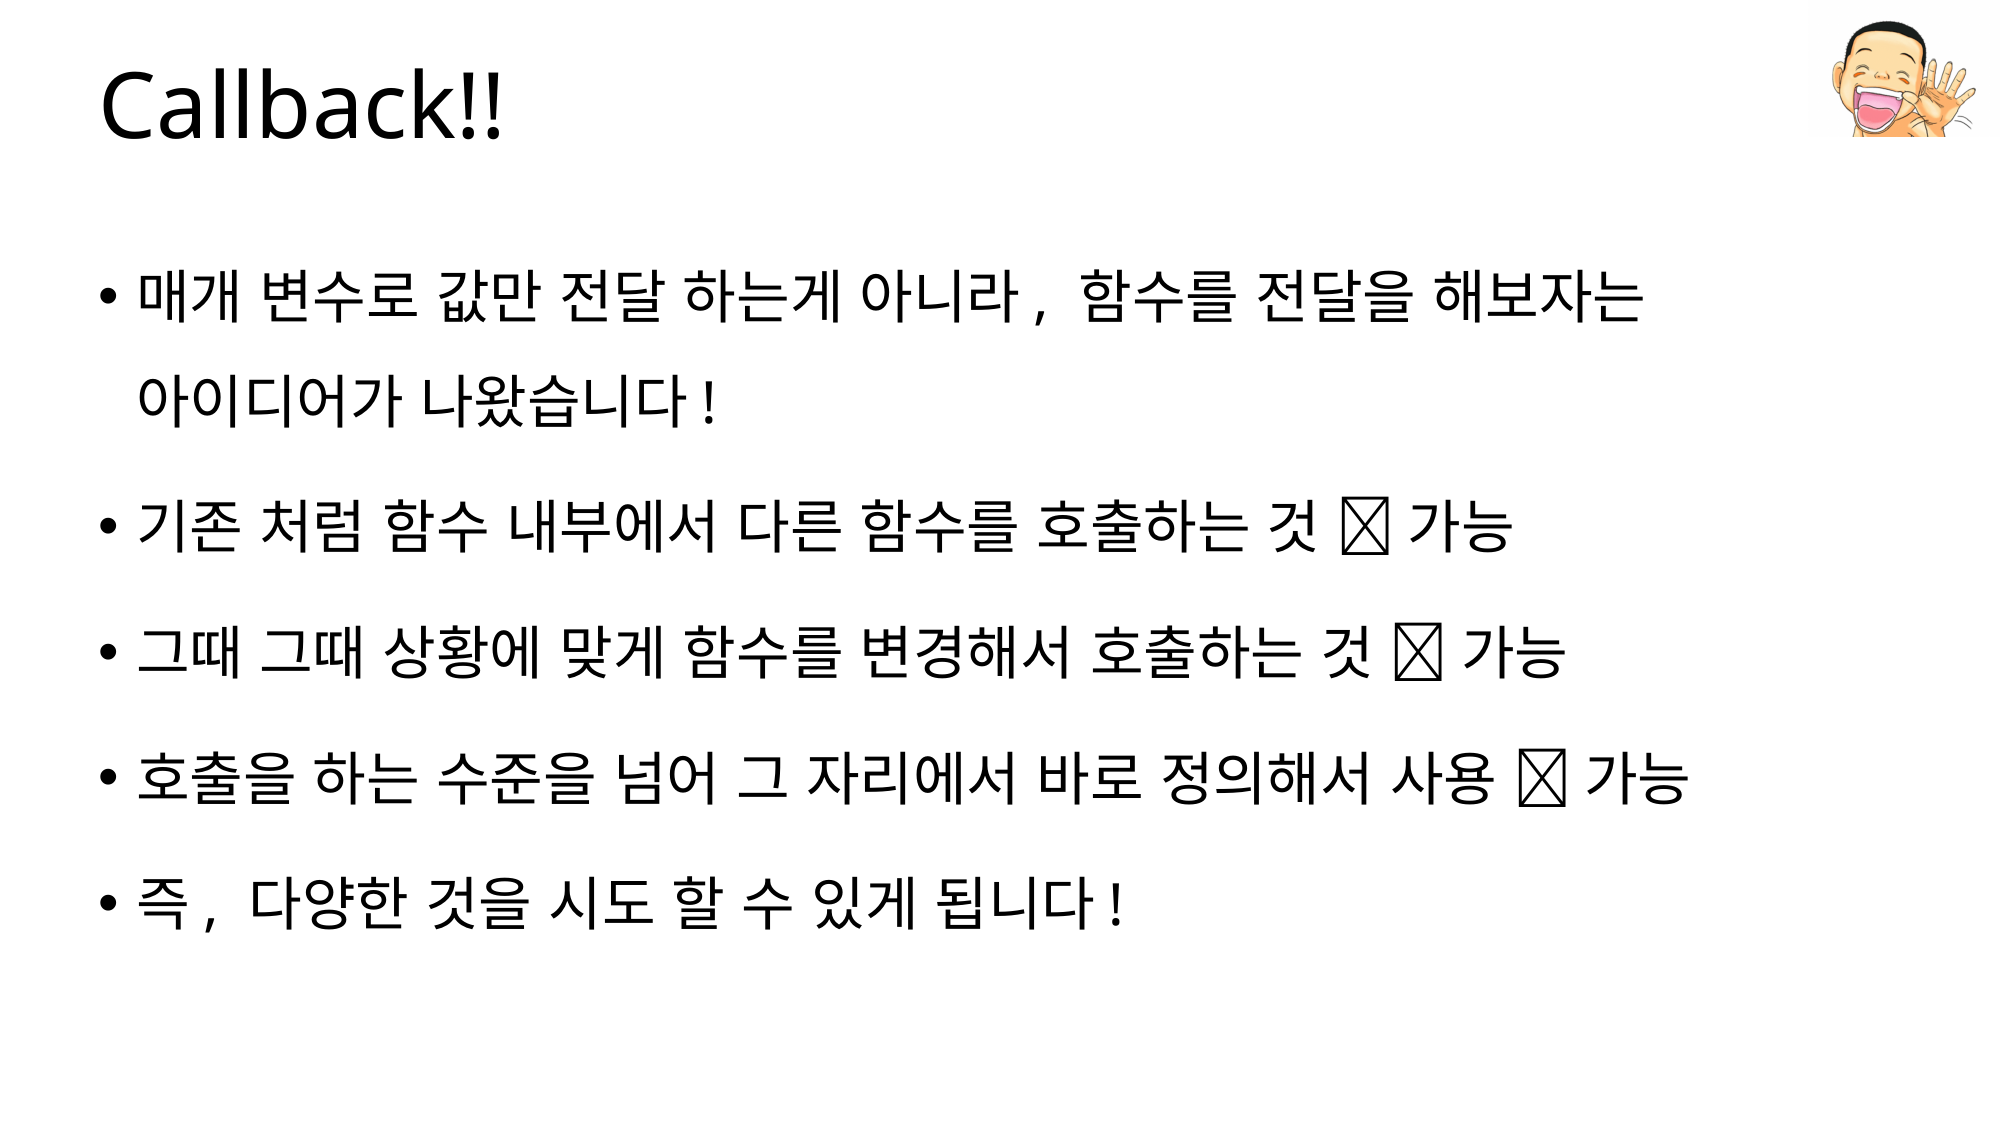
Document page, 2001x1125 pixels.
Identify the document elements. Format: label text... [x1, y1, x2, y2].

title Callback!! [83, 0, 1931, 217]
picture [1931, 0, 2000, 137]
list 매개 변수로 값만 전달 하는게 아니라, 함수를 전달을 해보자는 아이디어가 나왔습니다! 기존 처럼 함수 내부에서 다른 함수를 호출하는 것  가능 그때 그때 상황에 맞게 함수를 변경해서 호출하는 것  가능 호출을 하는 수준을 넘어 그 자리에서 바로 정의해서 사용  가능 즉, 다양한 것을 시도 할 수 있게 됩니다! [83, 217, 1931, 1125]
